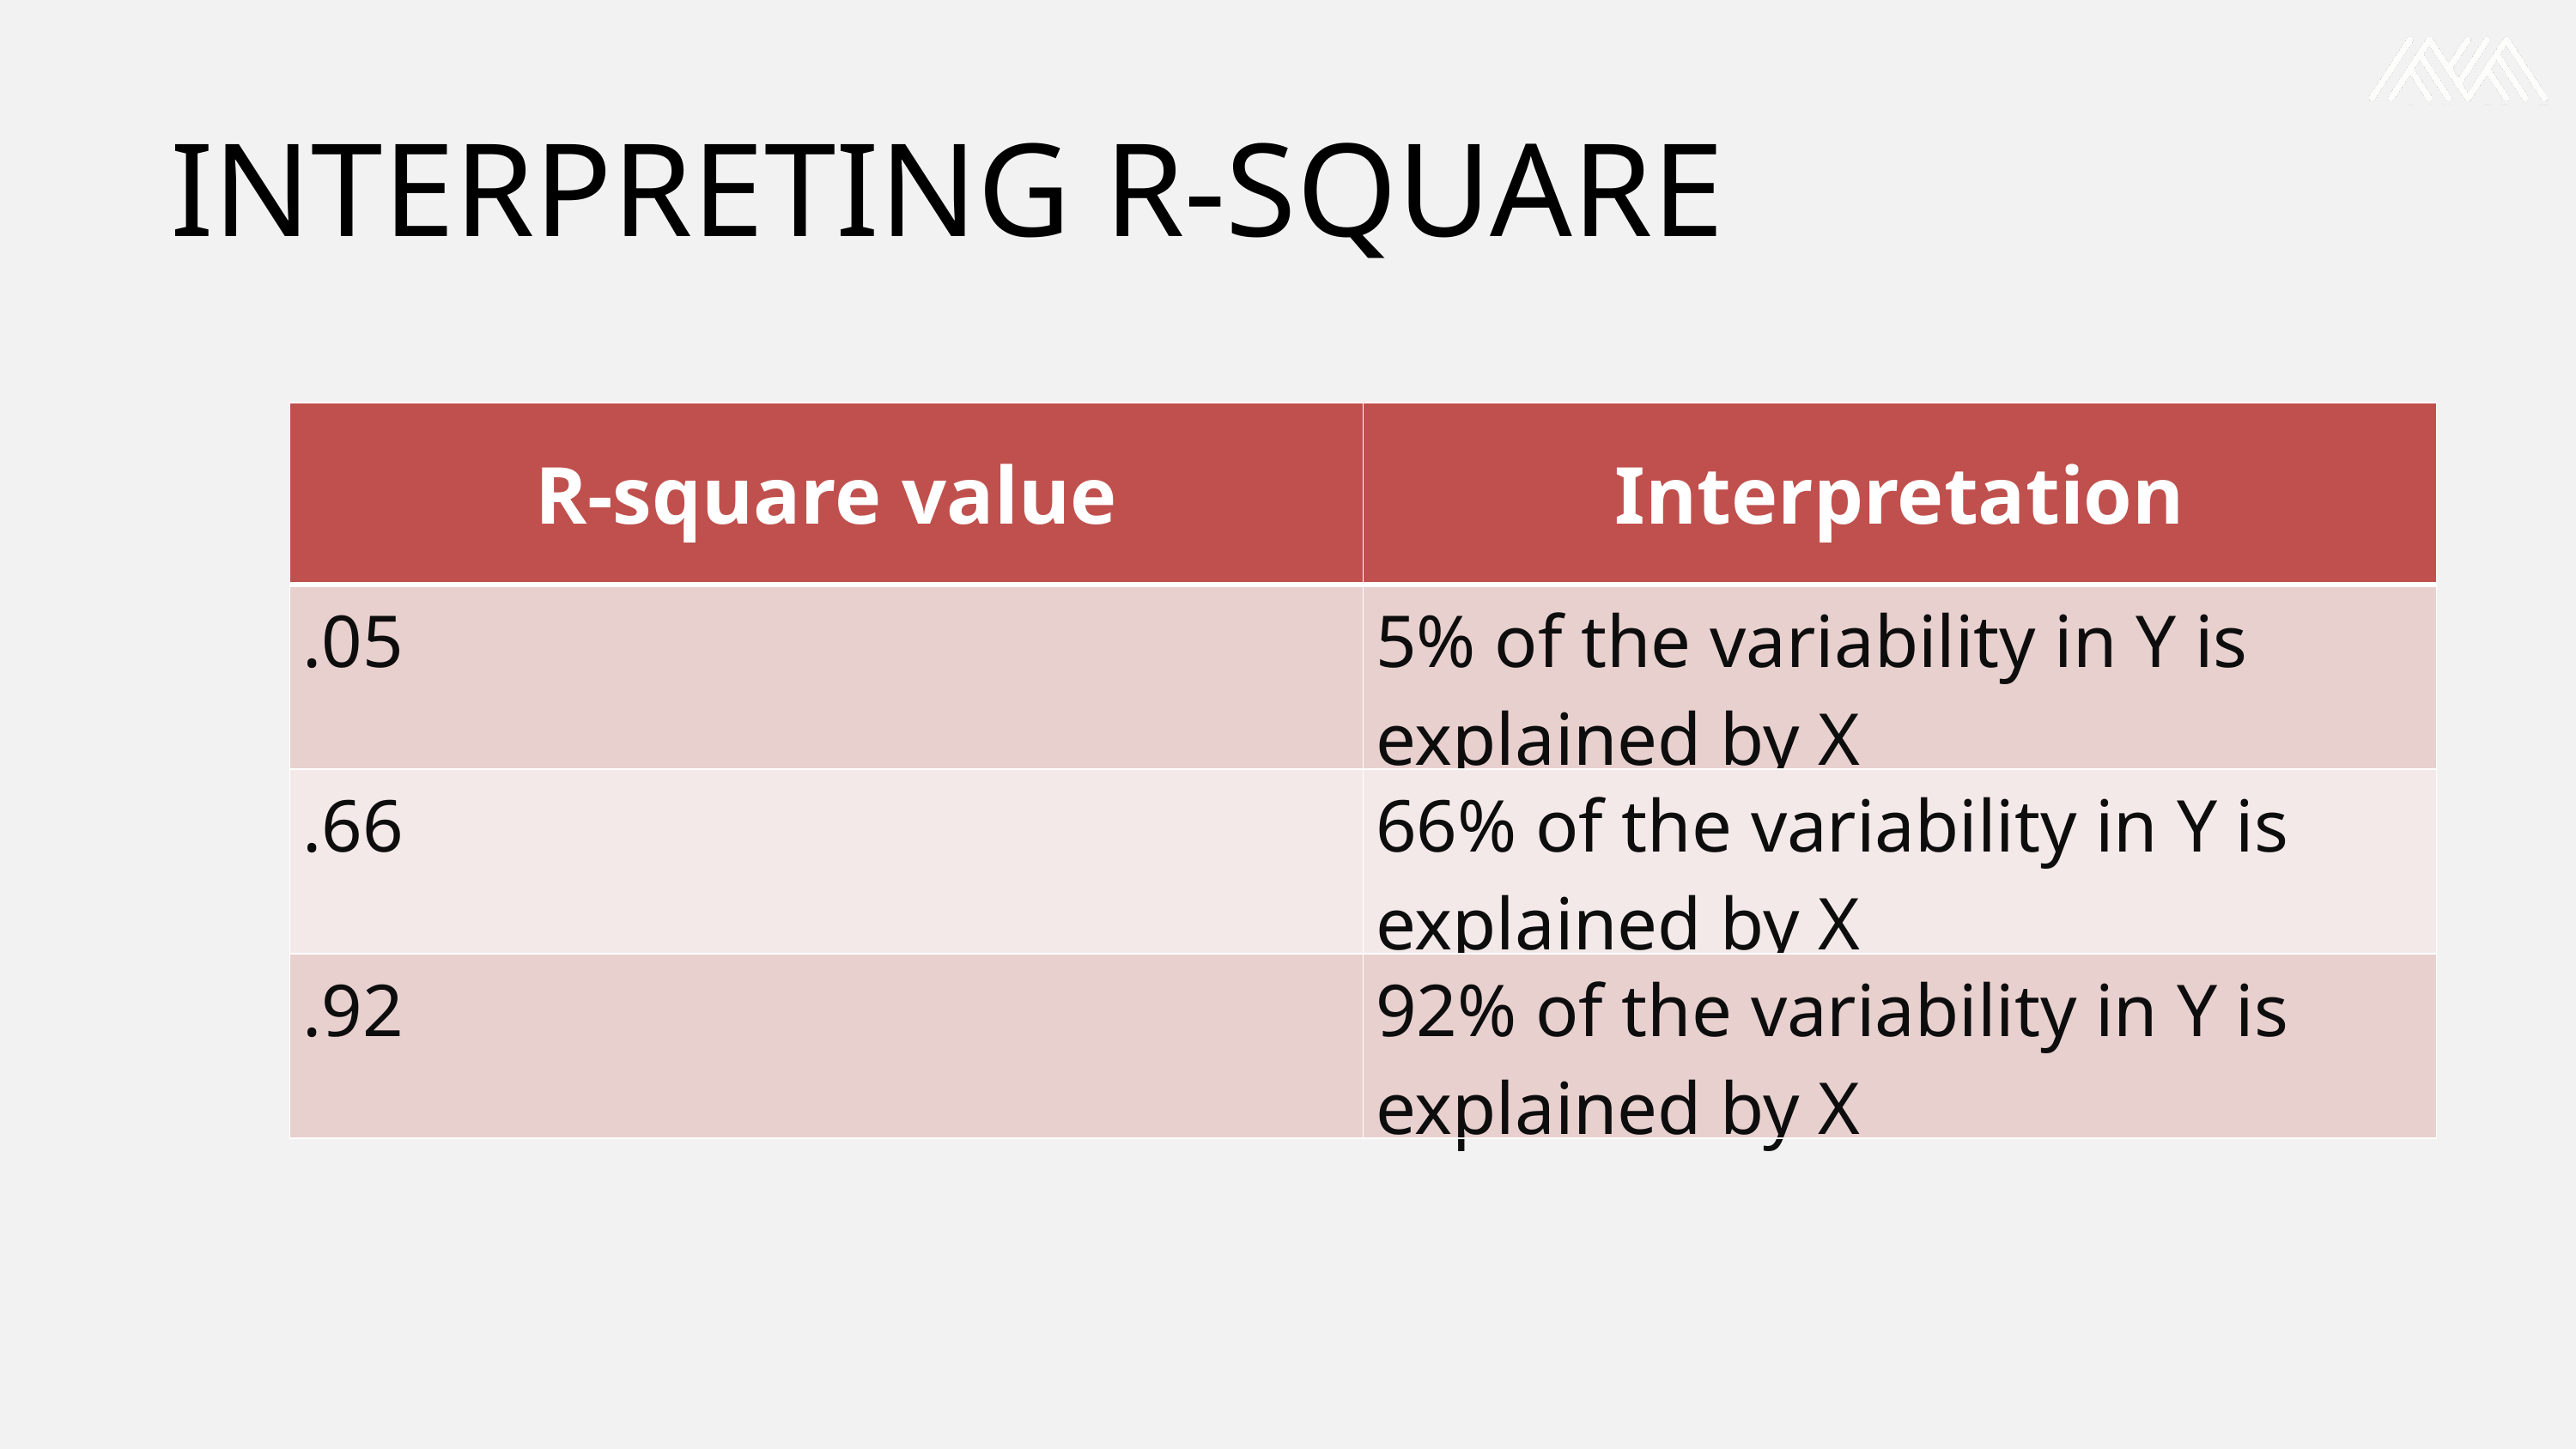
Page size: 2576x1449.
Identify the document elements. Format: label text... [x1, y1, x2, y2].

table_header R-square value [290, 403, 1363, 582]
table_cell 66% of the variability in Y is explained by X [1364, 770, 2436, 953]
table_cell 92% of the variability in Y is explained by X [1364, 955, 2436, 1137]
table_cell 5% of the variability in Y is explained by X [1364, 587, 2436, 768]
table_cell .66 [290, 770, 1363, 953]
table_cell .05 [290, 587, 1363, 768]
table_cell .92 [290, 955, 1363, 1137]
table_header Interpretation [1364, 403, 2436, 582]
text_box INTERPRETING R-SQUARE [170, 82, 1975, 263]
picture [2318, 0, 2576, 194]
